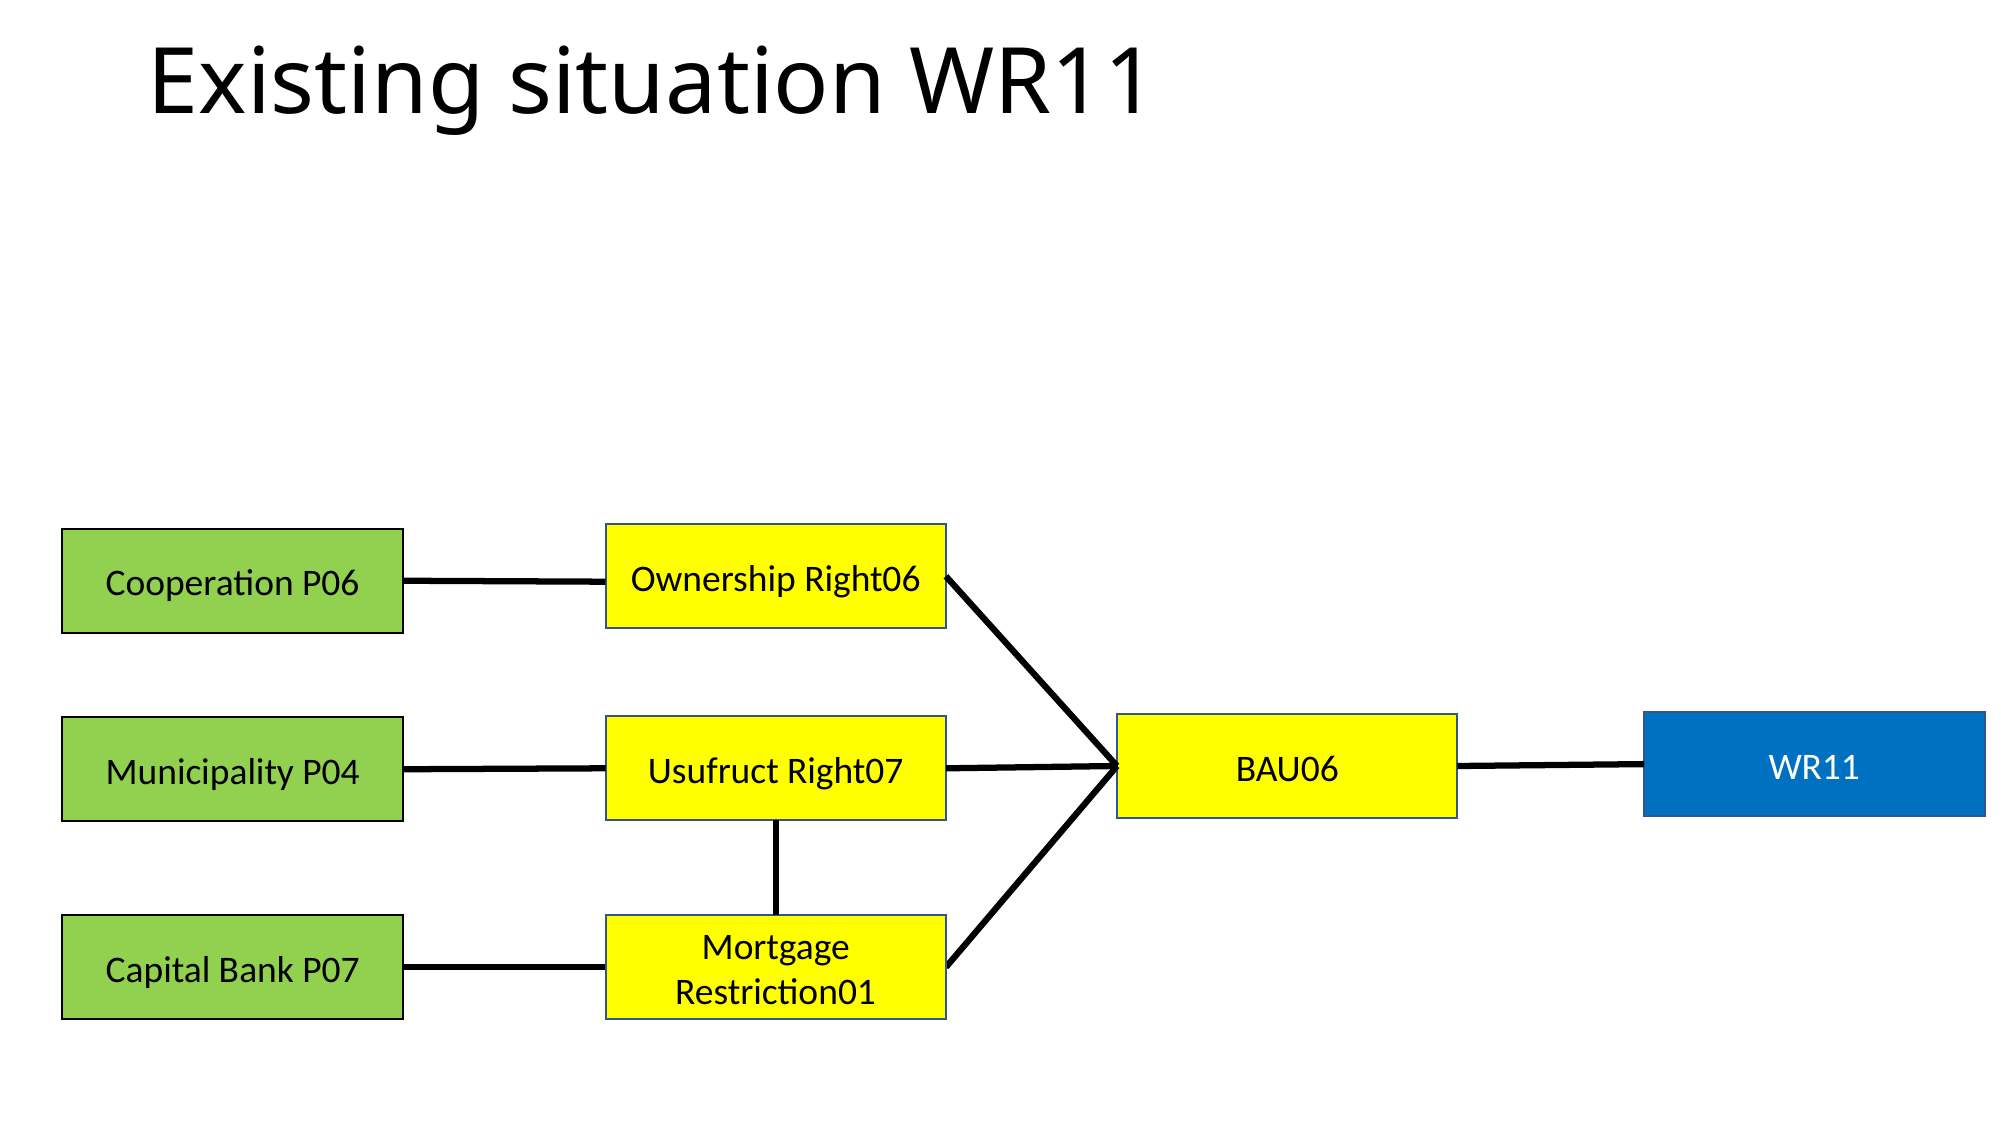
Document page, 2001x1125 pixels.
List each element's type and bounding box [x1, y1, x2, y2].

text_box [133, 26, 1859, 244]
text_box [61, 523, 1986, 1020]
